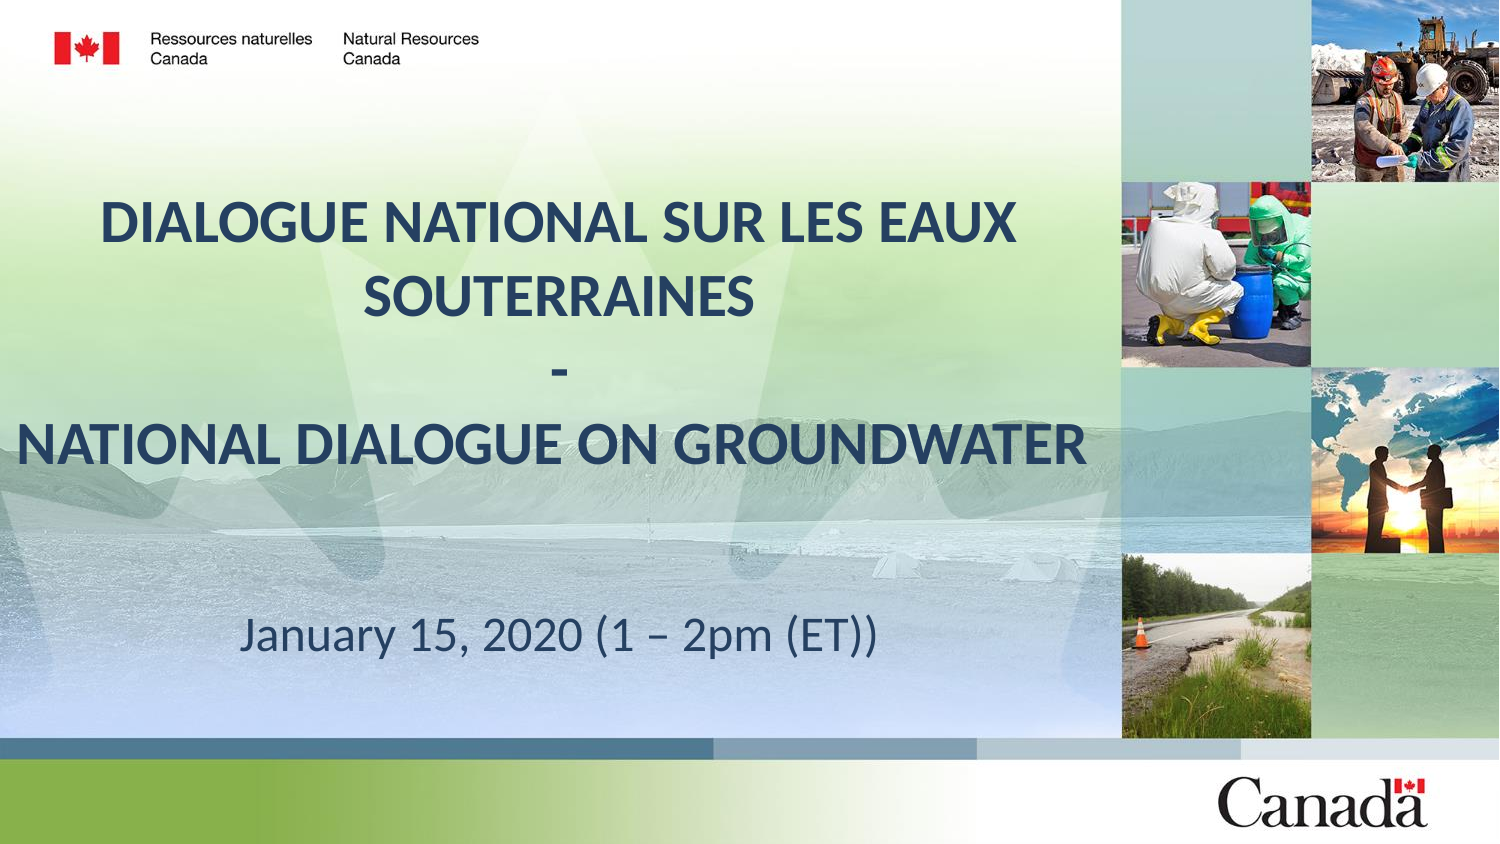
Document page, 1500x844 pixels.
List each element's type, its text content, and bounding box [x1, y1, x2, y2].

subtitle January 15, 2020 (1 – 2pm (ET)) [0, 513, 1120, 730]
title DIALOGUE NATIONAL SUR LES EAUX SOUTERRAINES - NATIONAL DIALOGUE ON GROUNDWATER [0, 88, 1120, 513]
picture [0, 0, 1499, 844]
